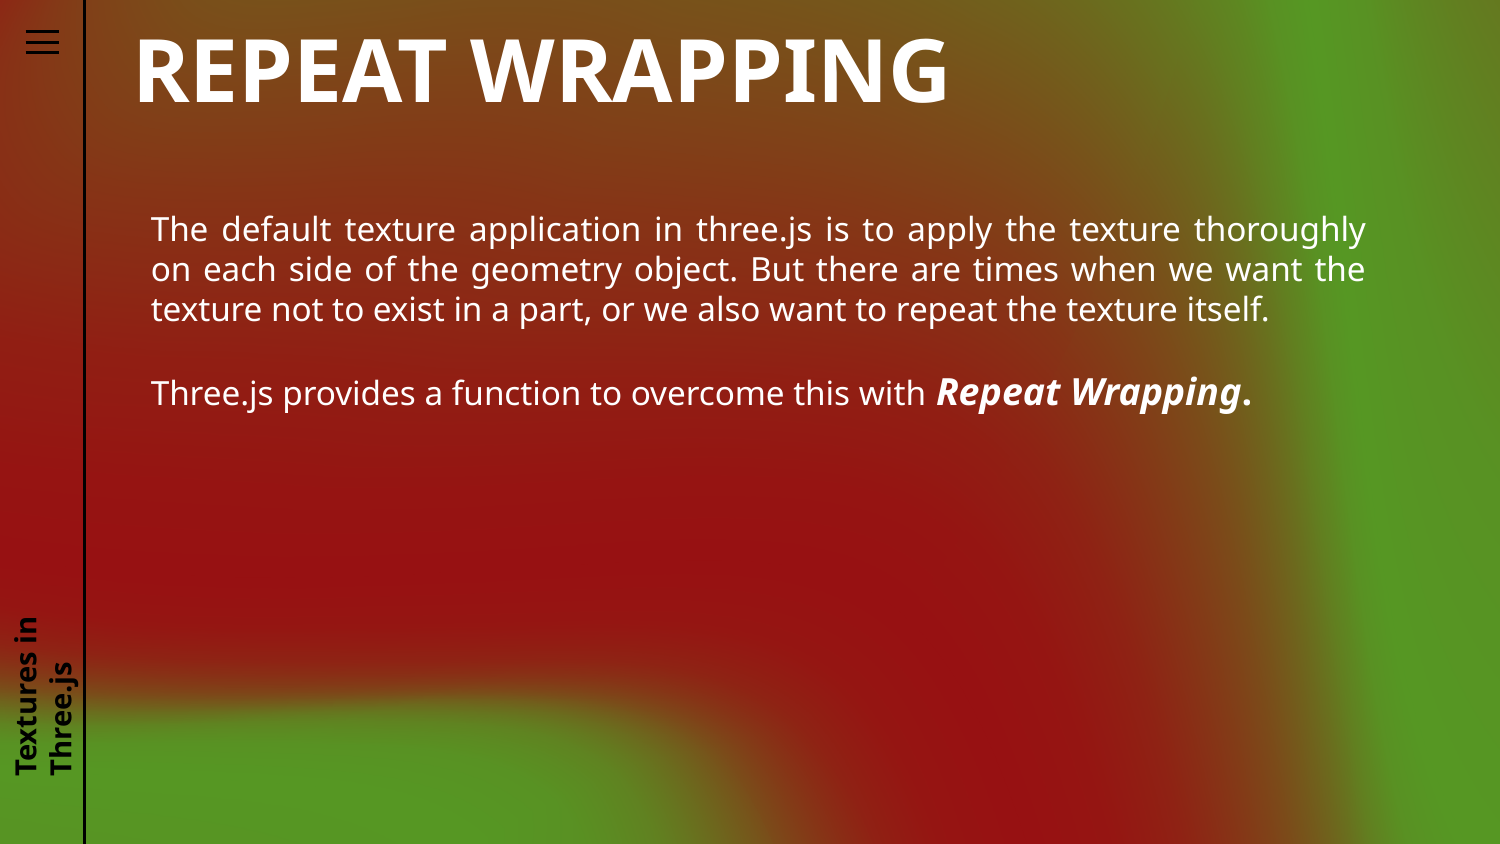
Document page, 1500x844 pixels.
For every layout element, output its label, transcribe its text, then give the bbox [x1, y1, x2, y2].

picture [0, 0, 83, 844]
subtitle The default texture application in three.js is to apply the texture thoroughly on each side of the geometry object. But there are times when we want the texture not to exist in a part, or we also want to repeat the texture itself. Three.js provides a function to overcome this with Repeat Wrapping. [116, 192, 1383, 756]
title REPEAT WRAPPING [116, 72, 1383, 167]
picture [86, 0, 1500, 844]
